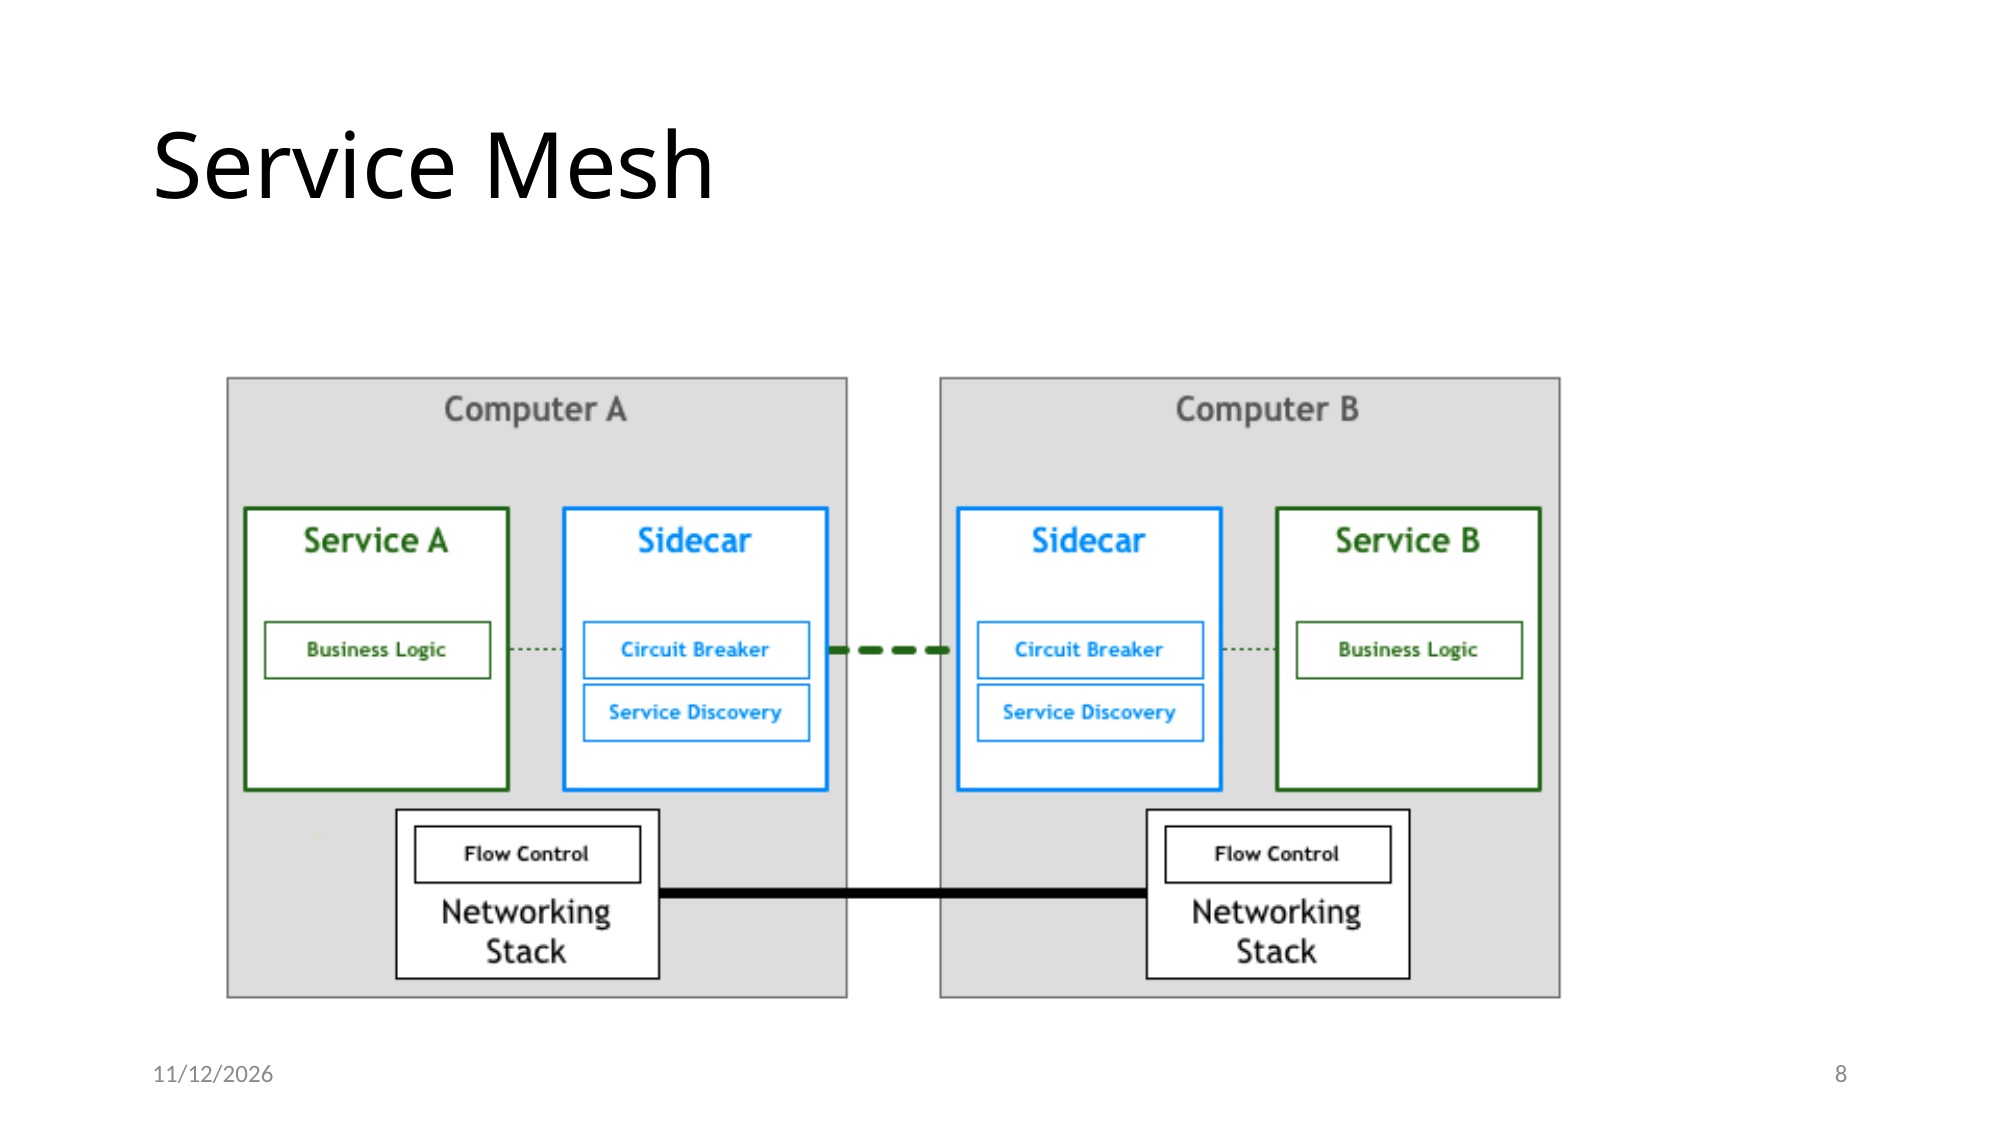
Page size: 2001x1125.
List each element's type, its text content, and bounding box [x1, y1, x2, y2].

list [200, 338, 1630, 1024]
title Service Mesh [137, 59, 1863, 278]
slide_number 8 [1412, 1042, 1863, 1103]
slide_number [137, 1042, 588, 1103]
